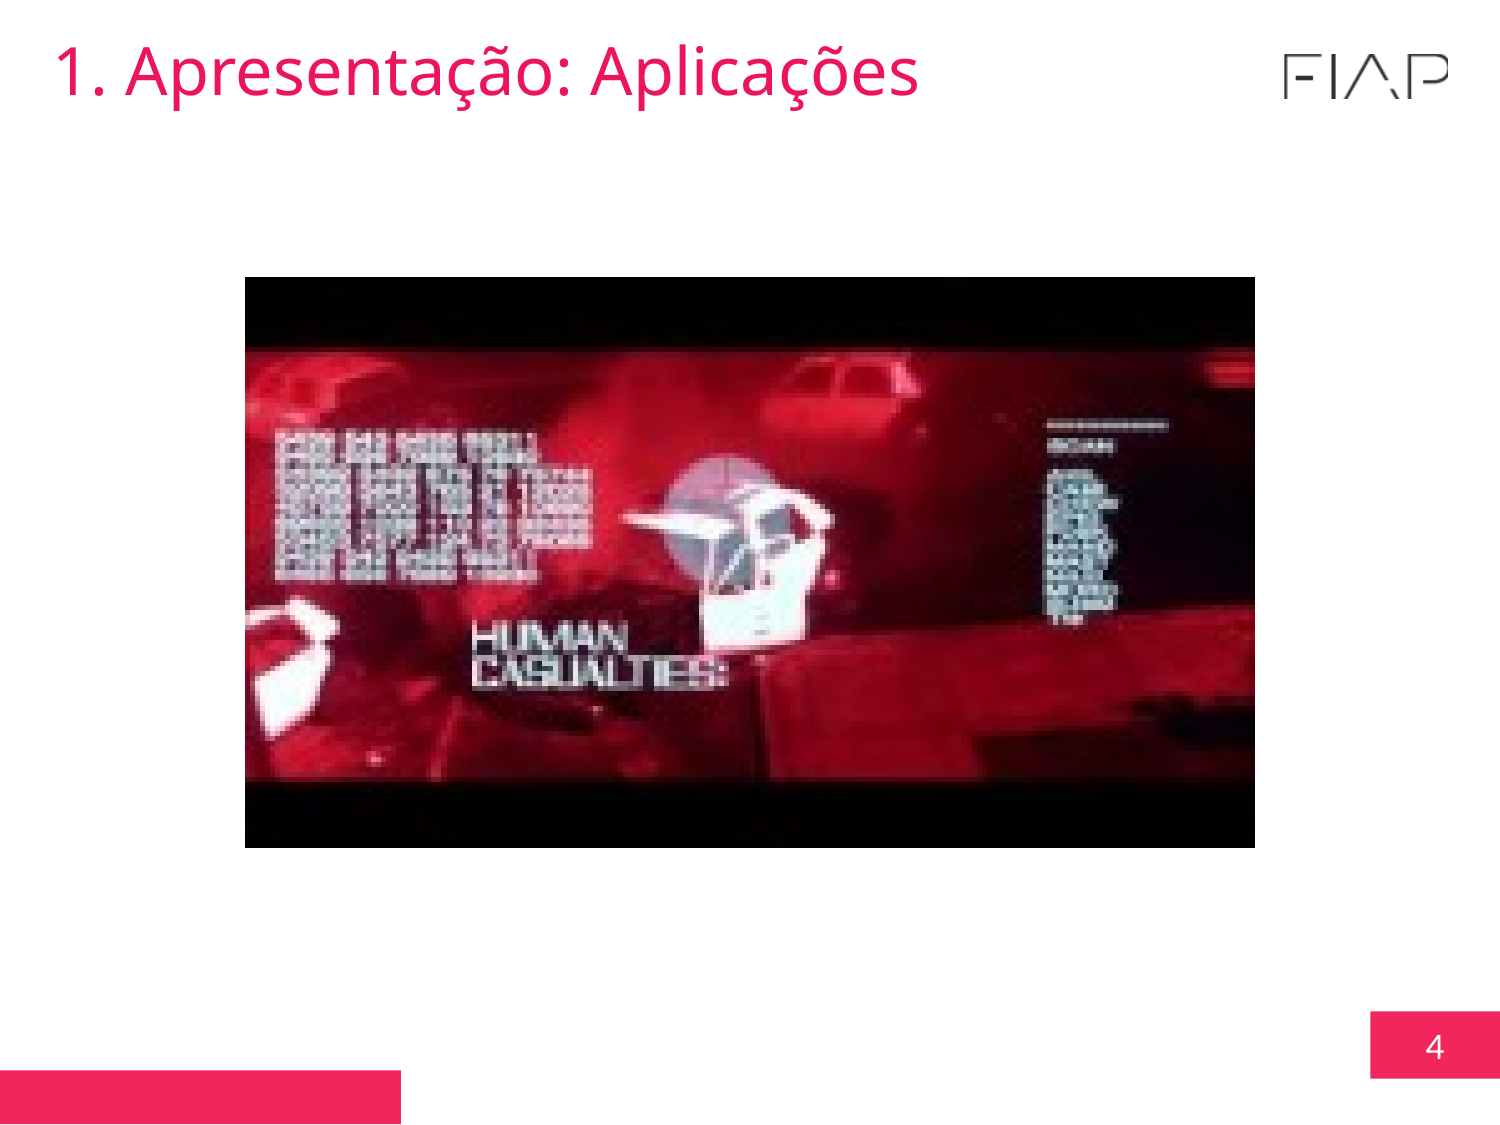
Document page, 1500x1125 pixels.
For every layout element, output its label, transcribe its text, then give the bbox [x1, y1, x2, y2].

text_box 1. Apresentação: Aplicações [37, 21, 1353, 117]
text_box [244, 276, 1256, 849]
